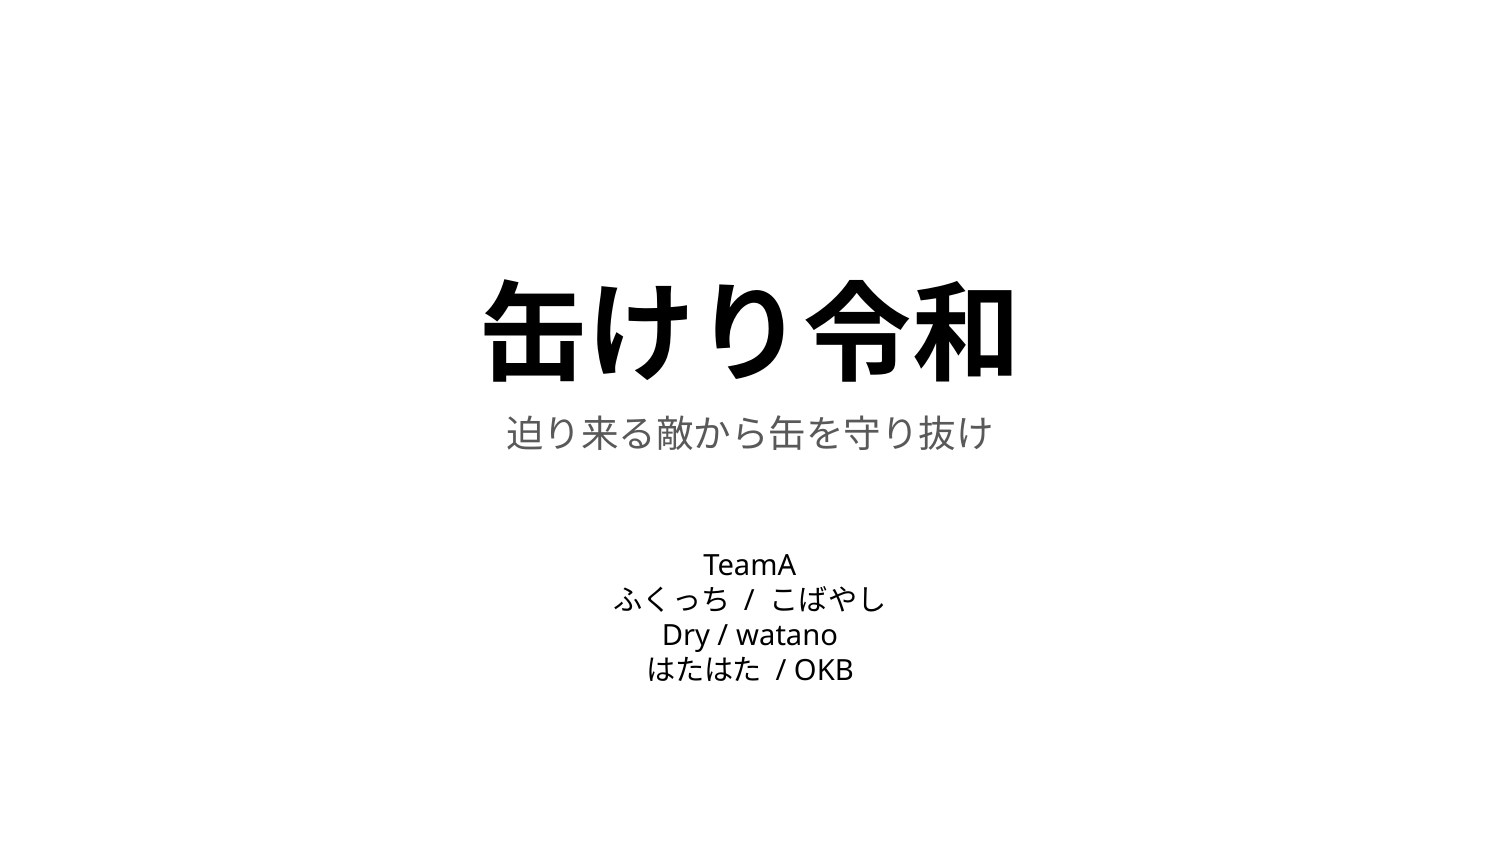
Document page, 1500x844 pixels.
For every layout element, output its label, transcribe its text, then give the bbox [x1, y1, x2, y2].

text_box TeamA ふくっち / こばやし Dry / watano はたはた / OKB [589, 531, 911, 697]
title 缶けり令和 [51, 72, 1449, 395]
subtitle 迫り来る敵から缶を守り抜け [51, 395, 1449, 526]
